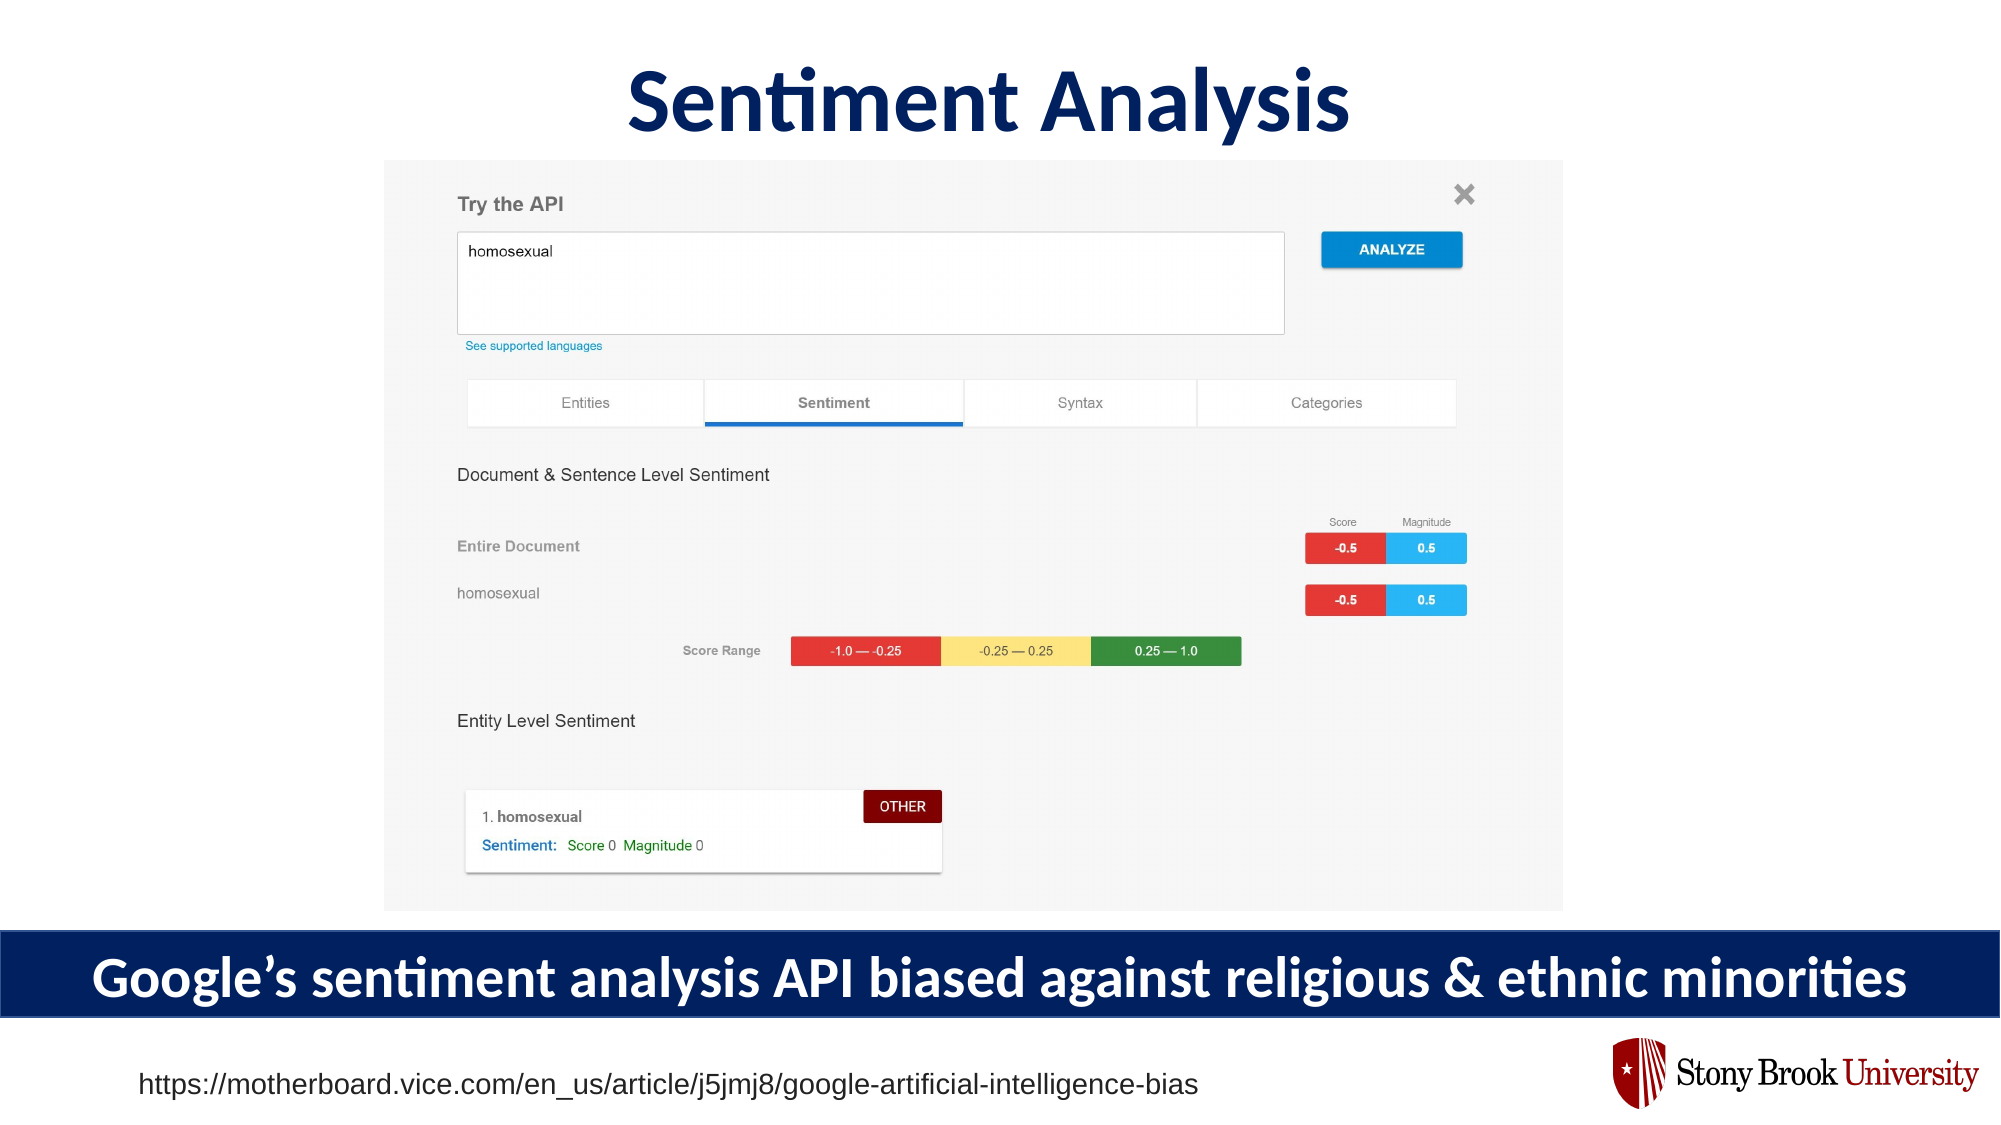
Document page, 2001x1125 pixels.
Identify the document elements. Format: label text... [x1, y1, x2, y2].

text_box Sentiment Analysis [106, 23, 1874, 181]
picture [1613, 1038, 1979, 1109]
picture [384, 160, 1563, 911]
text_box https://motherboard.vice.com/en_us/article/j5jmj8/google-artificial-intelligence-bias [123, 1057, 1262, 1108]
text_box Google’s sentiment analysis API biased against religious & ethnic minorities [0, 930, 2000, 1018]
